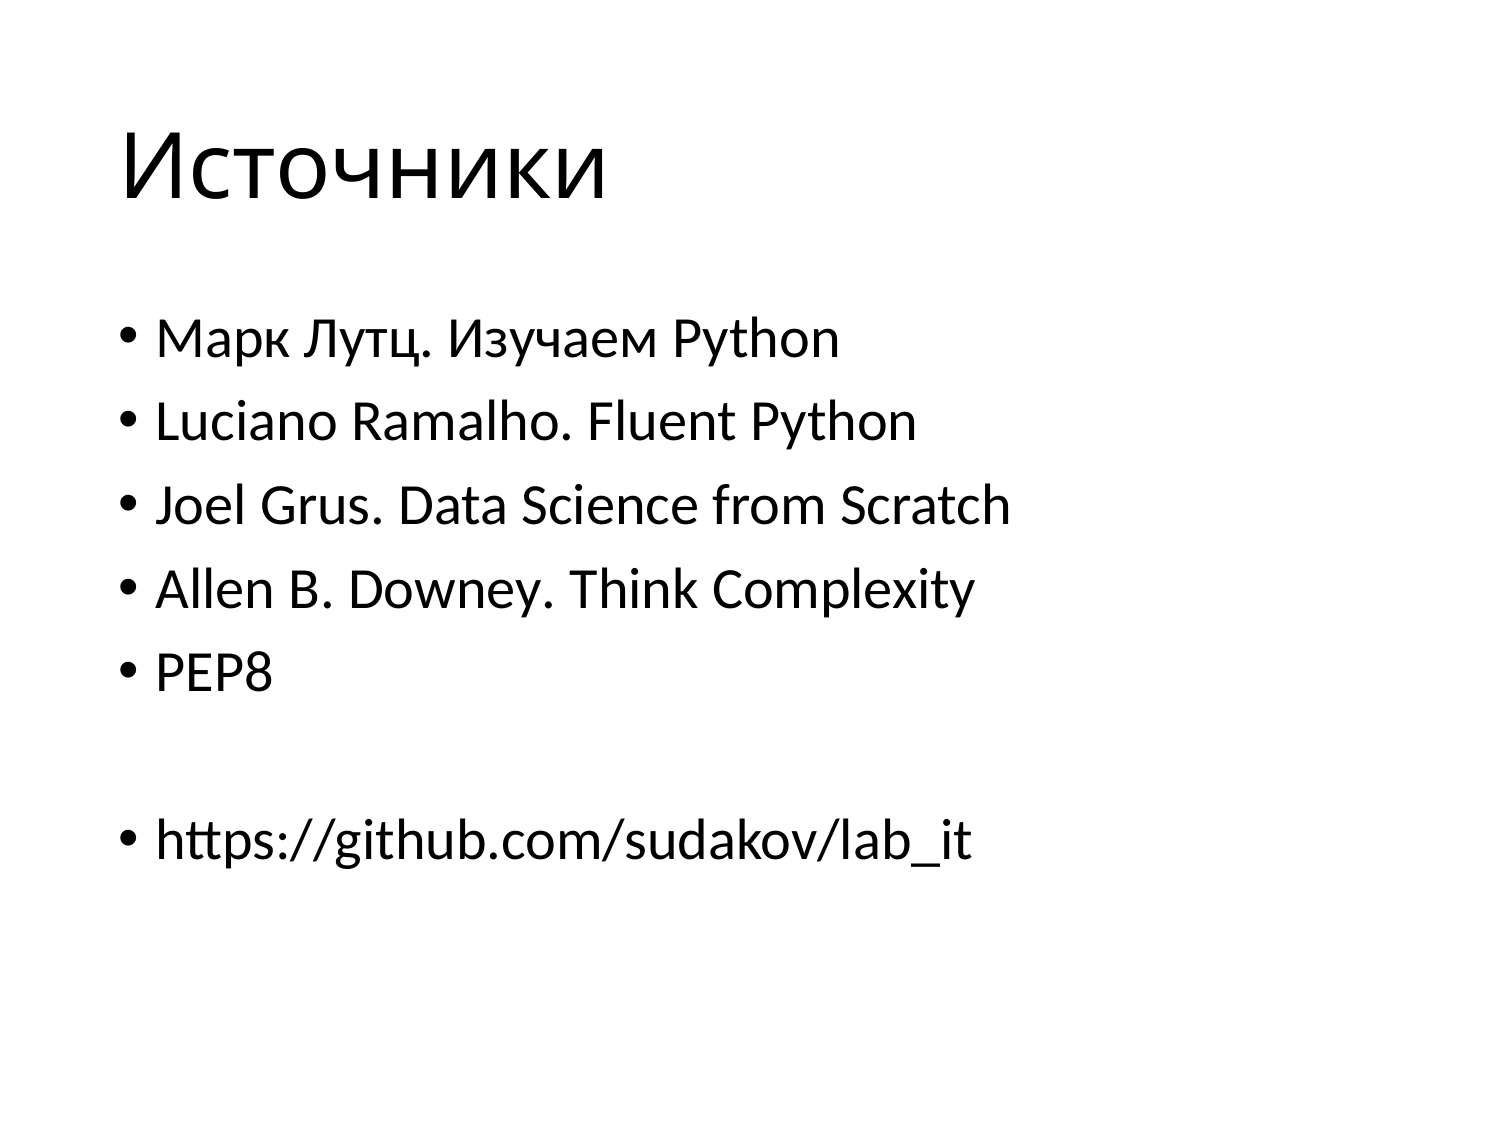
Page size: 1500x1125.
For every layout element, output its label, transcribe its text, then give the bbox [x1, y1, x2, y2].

title Источники [103, 59, 1397, 278]
list Марк Лутц. Изучаем Python Luciano Ramalho. Fluent Python Joel Grus. Data Science from Scratch Allen B. Downey. Think Complexity PEP8 https://github.com/sudakov/lab_it [103, 299, 1397, 1014]
